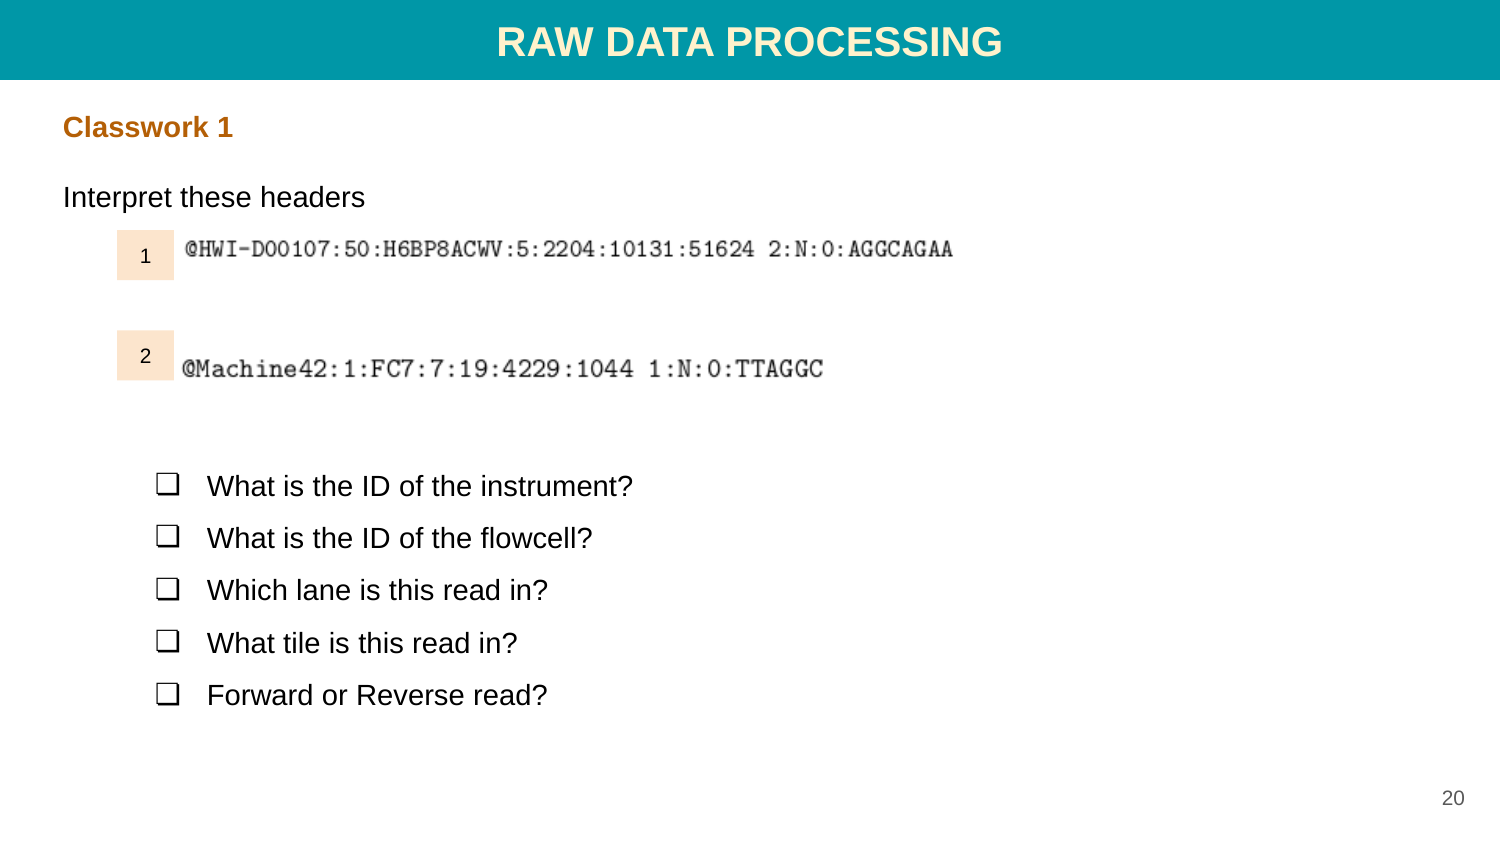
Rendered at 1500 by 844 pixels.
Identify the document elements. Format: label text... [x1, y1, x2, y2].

picture [130, 217, 1133, 287]
text_box 1 [117, 230, 125, 281]
text_box What is the ID of the instrument? What is the ID of the flowcell? Which lane is this read in? What tile is this read in? Forward or Reverse read? [116, 434, 718, 727]
text_box 2 [117, 330, 174, 381]
text_box RAW DATA PROCESSING [0, 0, 1500, 80]
text_box Classwork 1 Interpret these headers [47, 93, 635, 229]
picture [166, 335, 982, 412]
slide_number ‹#› [1389, 764, 1480, 830]
